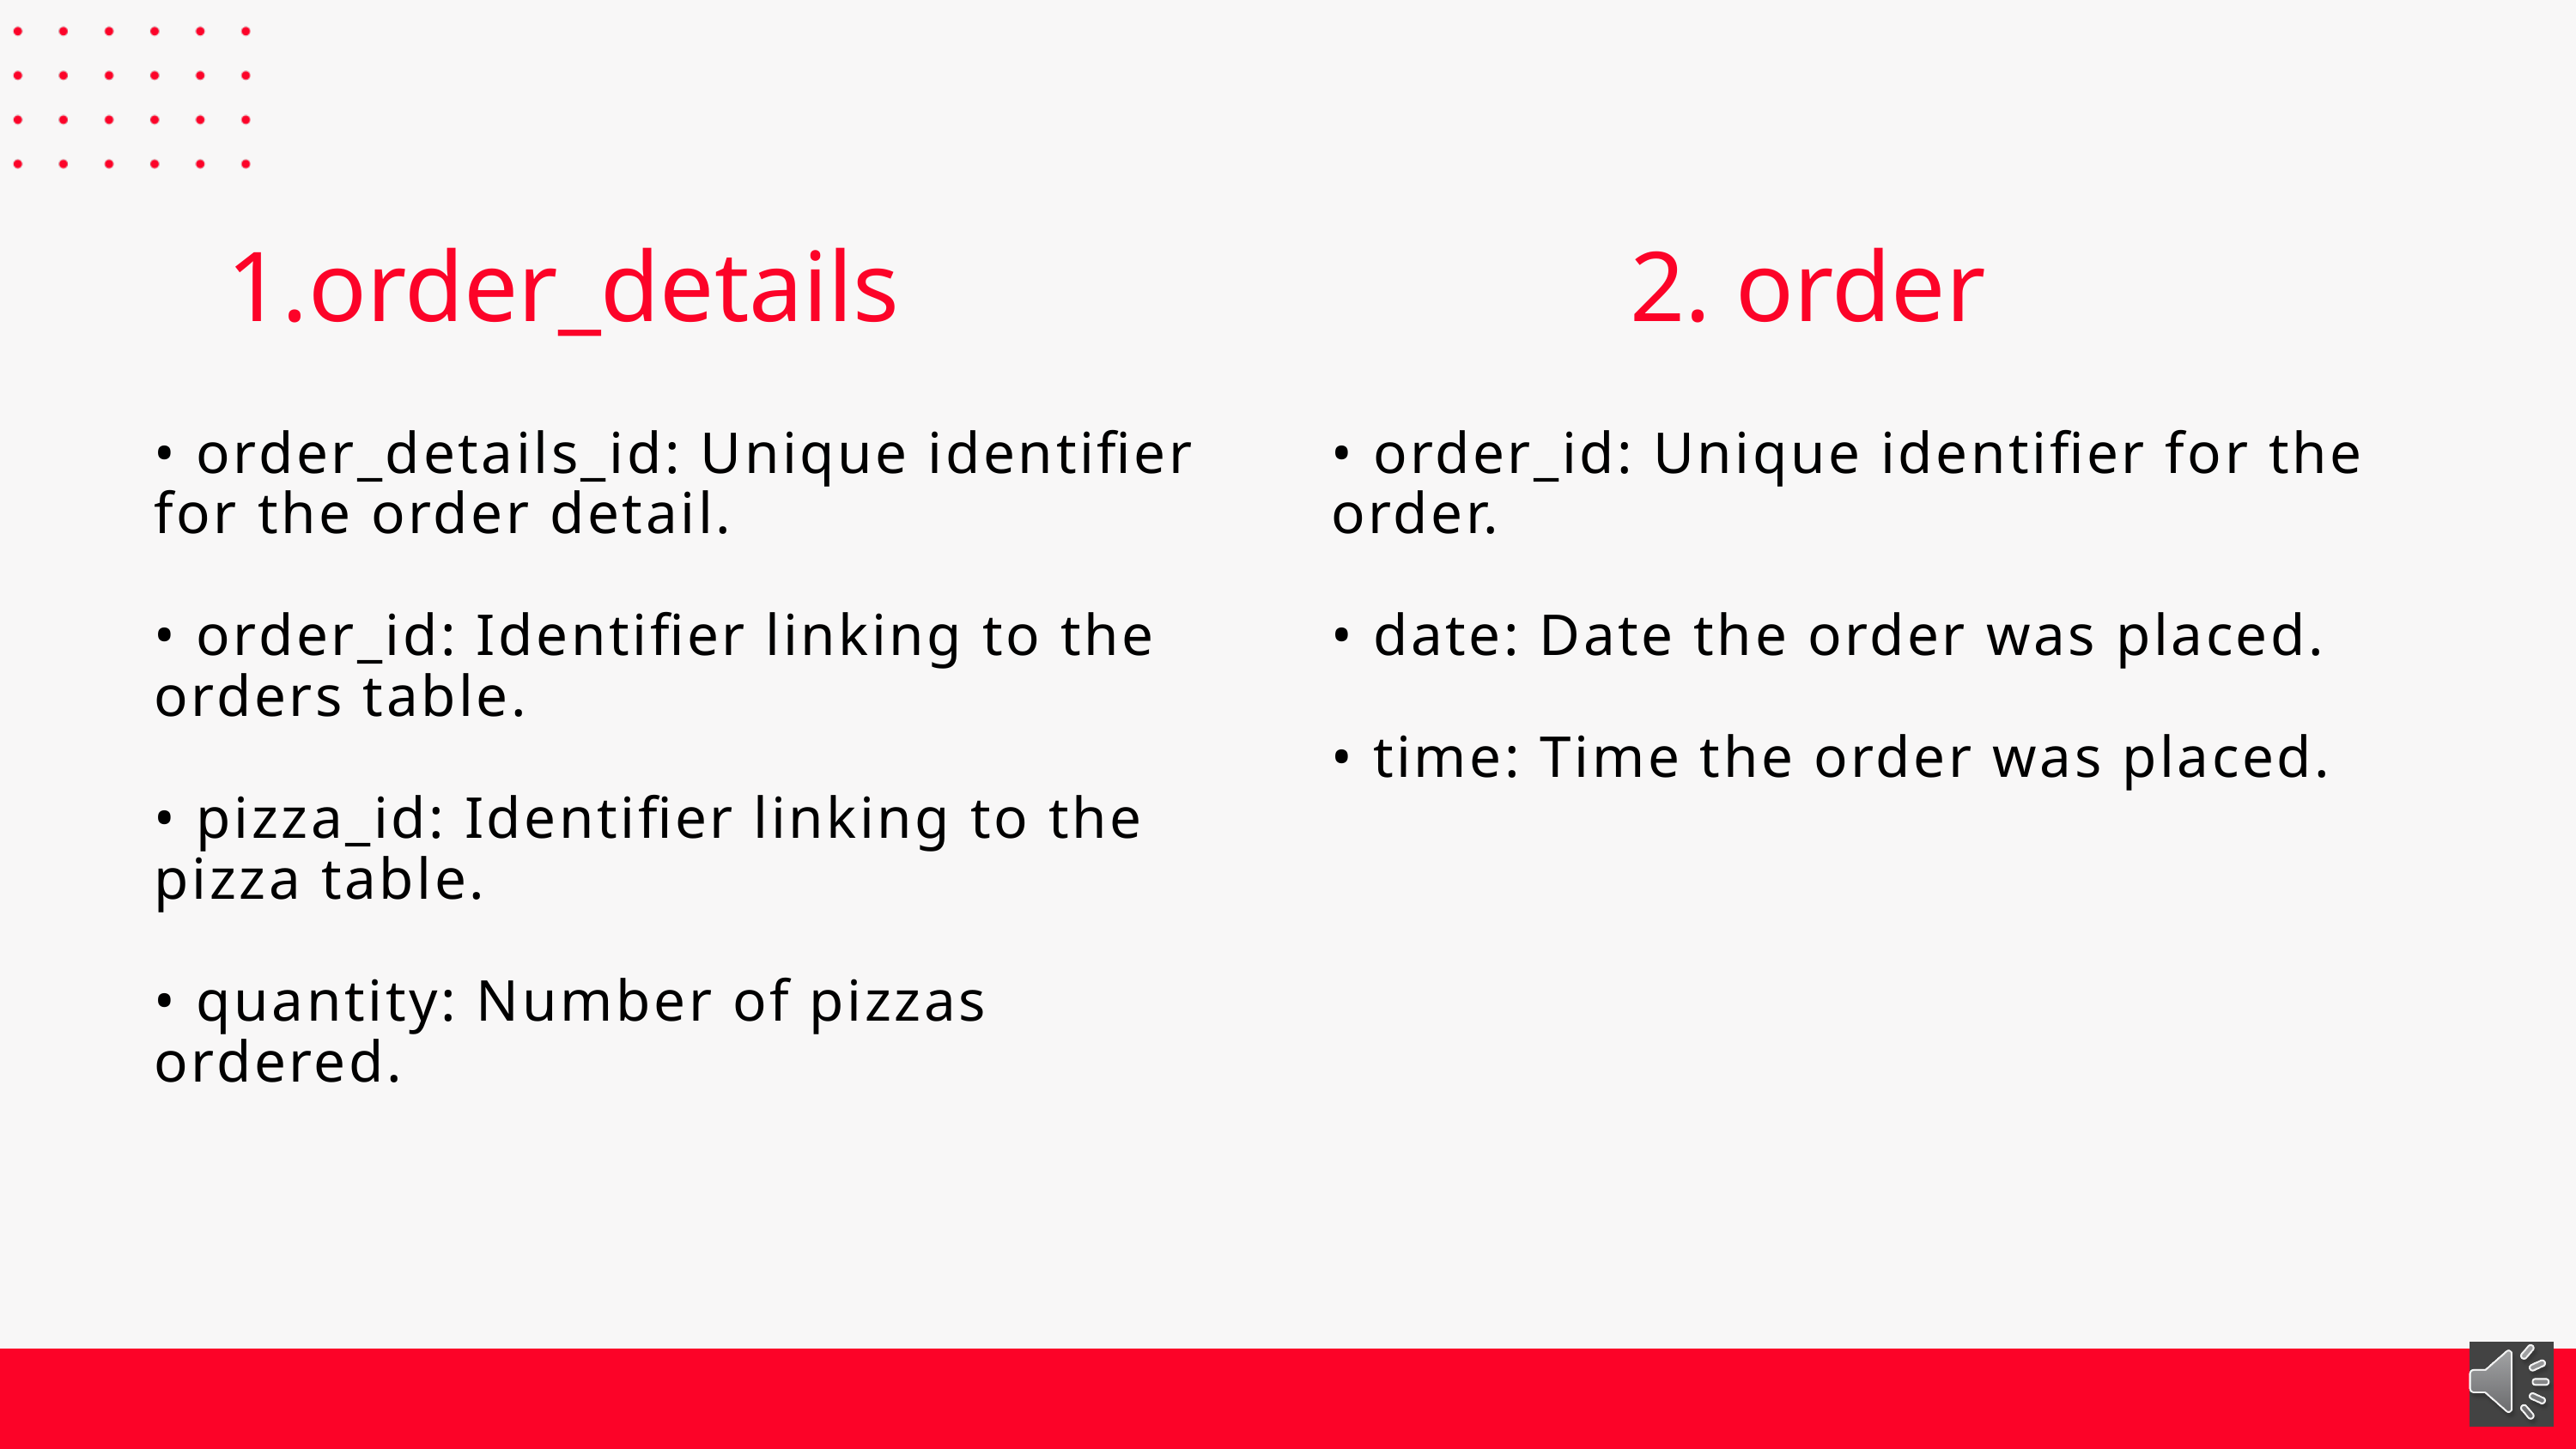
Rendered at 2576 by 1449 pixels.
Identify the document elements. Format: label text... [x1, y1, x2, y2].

text_box • order_id: Unique identifier for the order. • date: Date the order was placed. • time: Time the order was placed. [1331, 423, 2432, 790]
text_box 2. order [1630, 240, 2576, 342]
text_box [0, 0, 251, 169]
text_box order_details [144, 240, 1091, 342]
text_box • order_details_id: Unique identifier for the order detail. • order_id: Identifier linking to the orders table. • pizza_id: Identifier linking to the pizza table. • quantity: Number of pizzas ordered. [154, 423, 1255, 1094]
picture [2468, 1341, 2555, 1428]
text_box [0, 1349, 2576, 1449]
